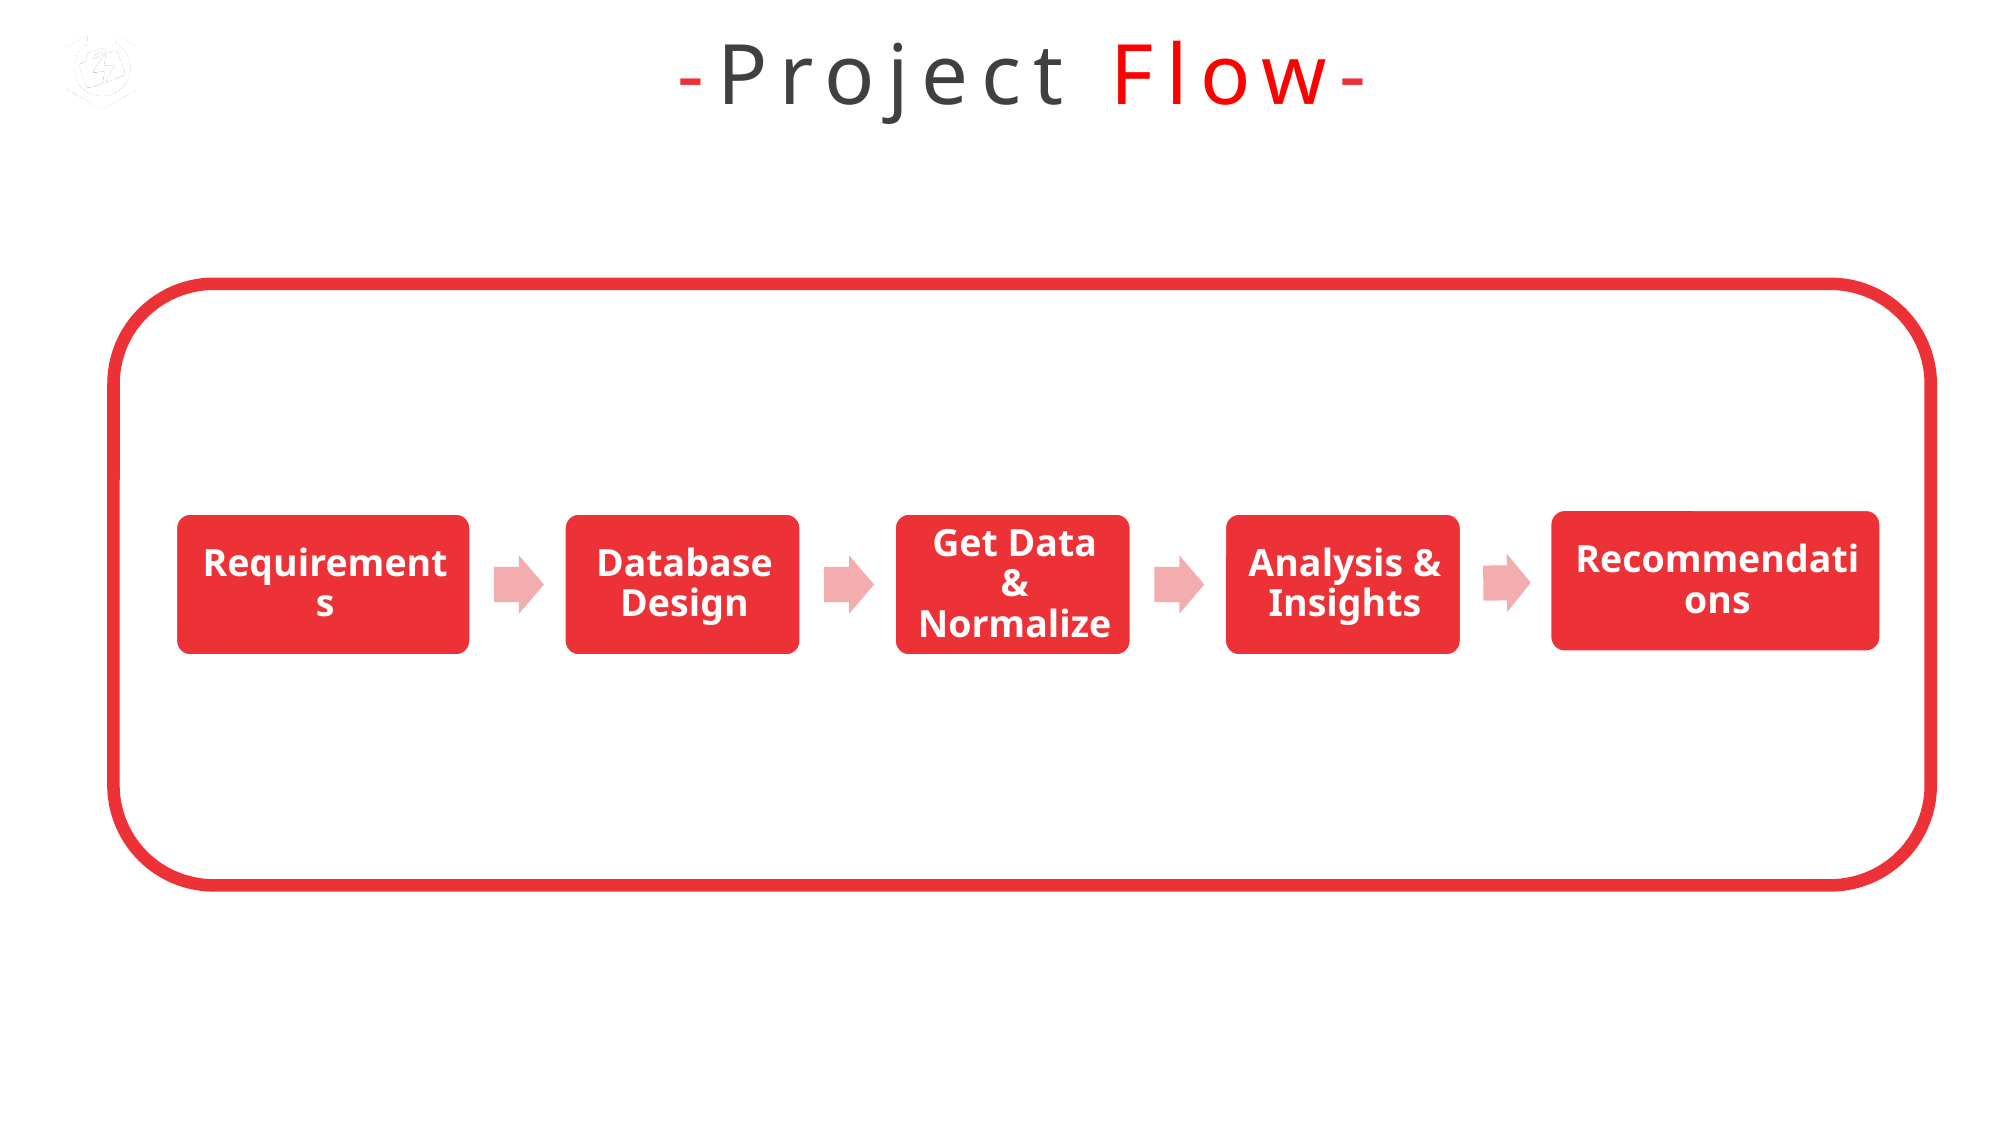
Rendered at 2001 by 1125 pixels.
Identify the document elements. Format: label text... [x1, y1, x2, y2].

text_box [174, 300, 1887, 869]
text_box -Project Flow- [465, 14, 1580, 129]
picture [66, 36, 138, 109]
text_box [112, 282, 1932, 887]
